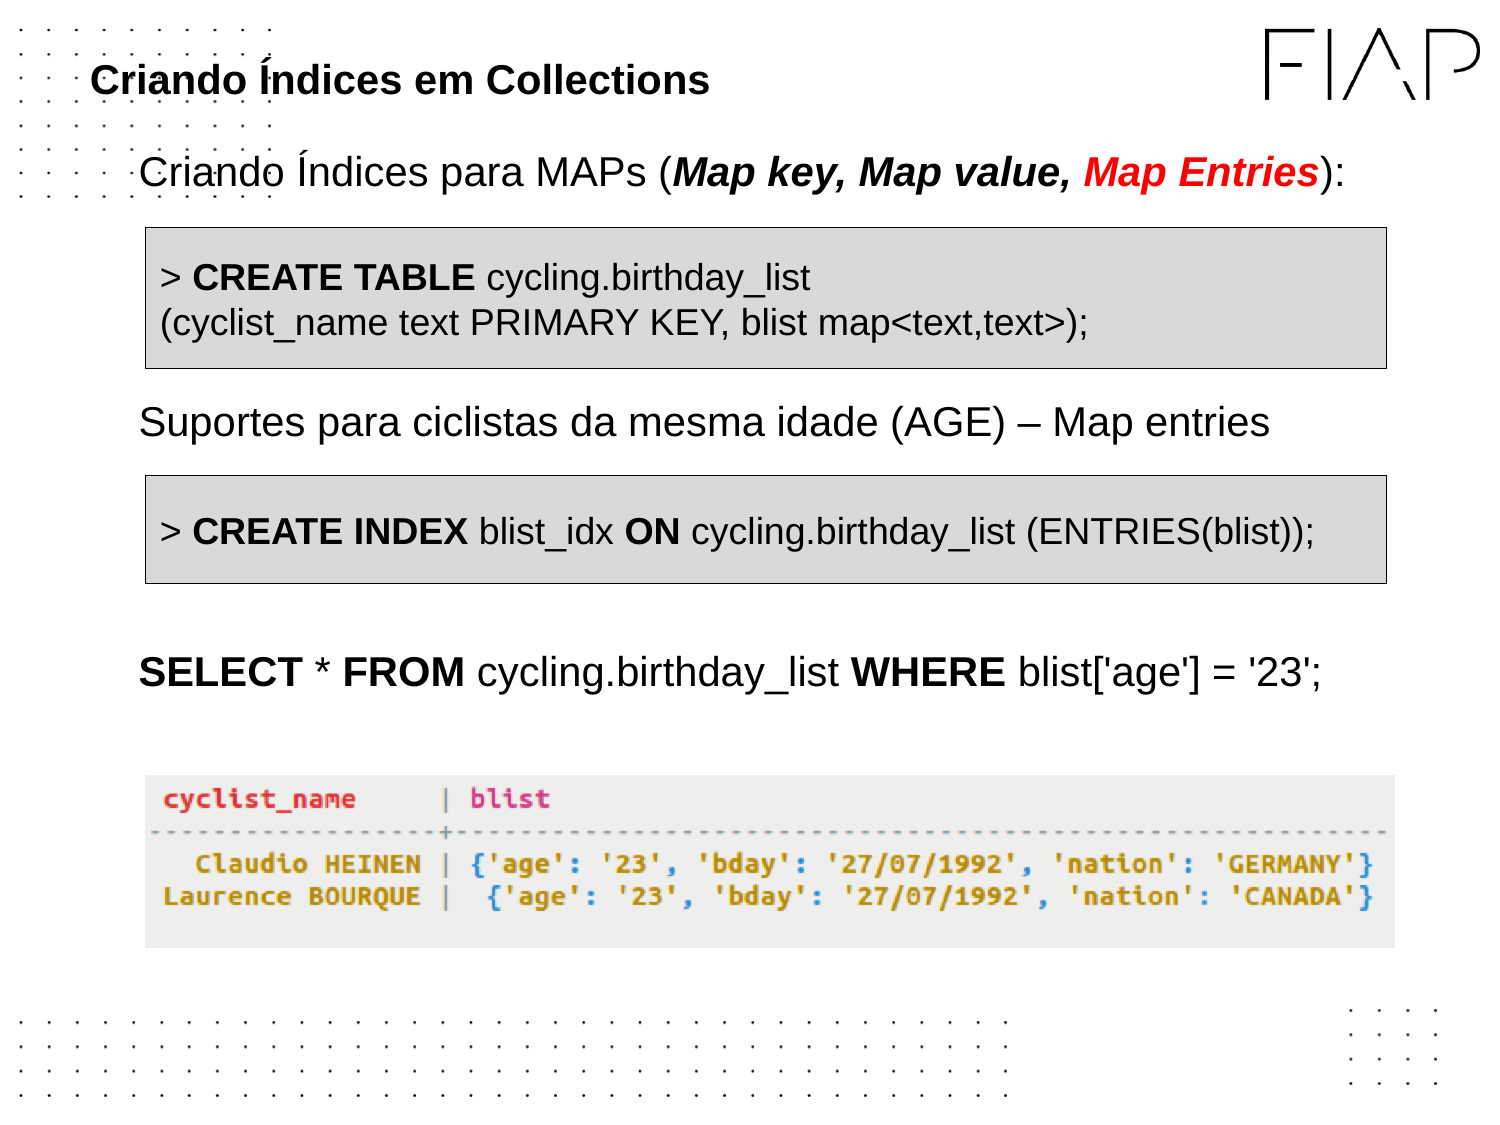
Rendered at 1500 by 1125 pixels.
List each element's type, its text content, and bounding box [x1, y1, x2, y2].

text_box > CREATE INDEX blist_idx ON cycling.birthday_list (ENTRIES(blist)); [143, 473, 1388, 585]
picture [1265, 28, 1480, 100]
title Criando Índices em Collections [75, 45, 1425, 233]
picture [144, 775, 1395, 948]
text_box Criando Índices para MAPs (Map key, Map value, Map Entries): Suportes para ciclistas da mesma idade (AGE) – Map entries SELECT * FROM cycling.birthday_list WHERE blist['age'] = '23'; [123, 233, 1387, 853]
text_box > CREATE TABLE cycling.birthday_list (cyclist_name text PRIMARY KEY, blist map<text,text>); [143, 225, 1388, 370]
picture [1344, 1007, 1437, 1085]
picture [19, 1019, 1007, 1097]
picture [19, 28, 271, 198]
